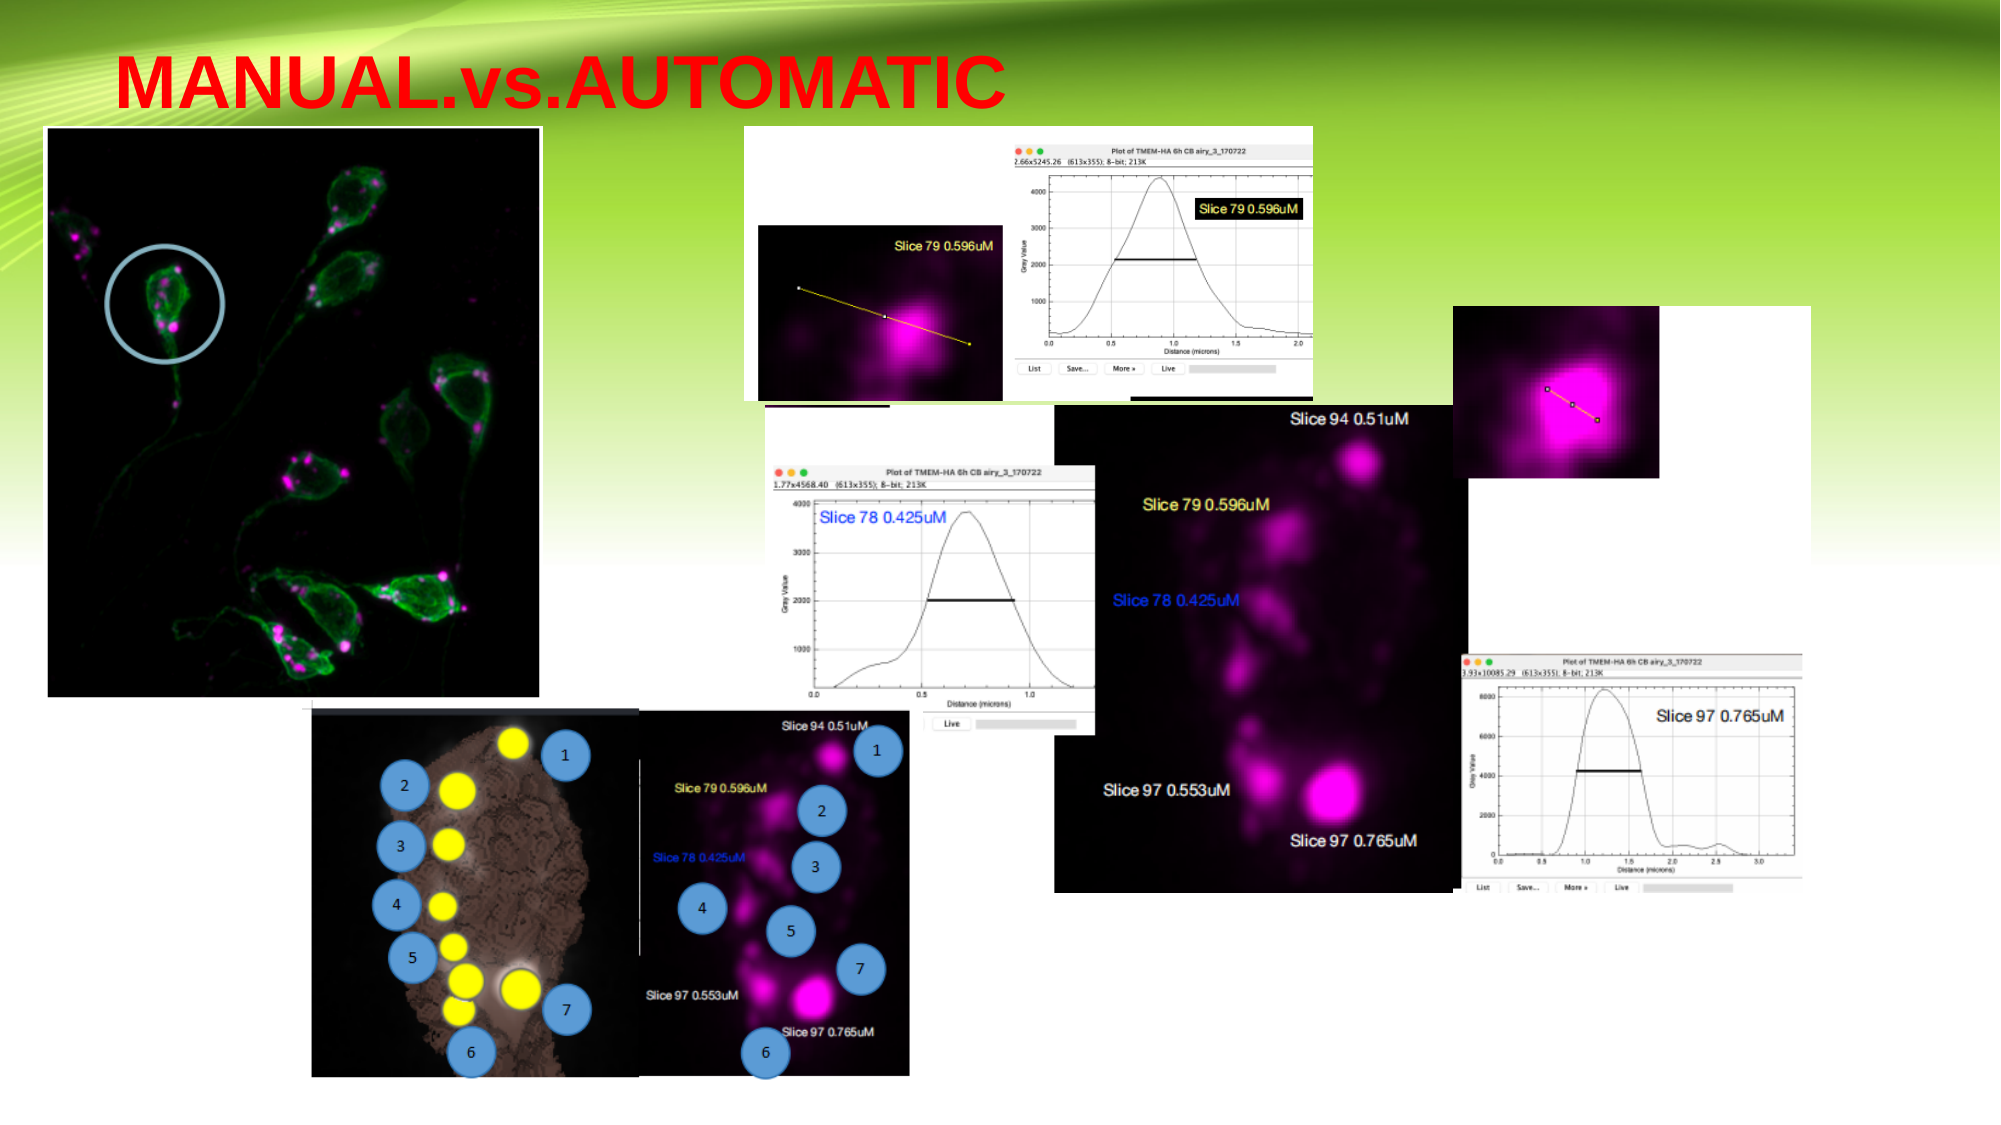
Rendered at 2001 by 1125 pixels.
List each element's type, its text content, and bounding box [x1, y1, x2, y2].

title MANUAL.vs.AUTOMATIC [99, 30, 1901, 127]
picture [0, 0, 2000, 1125]
